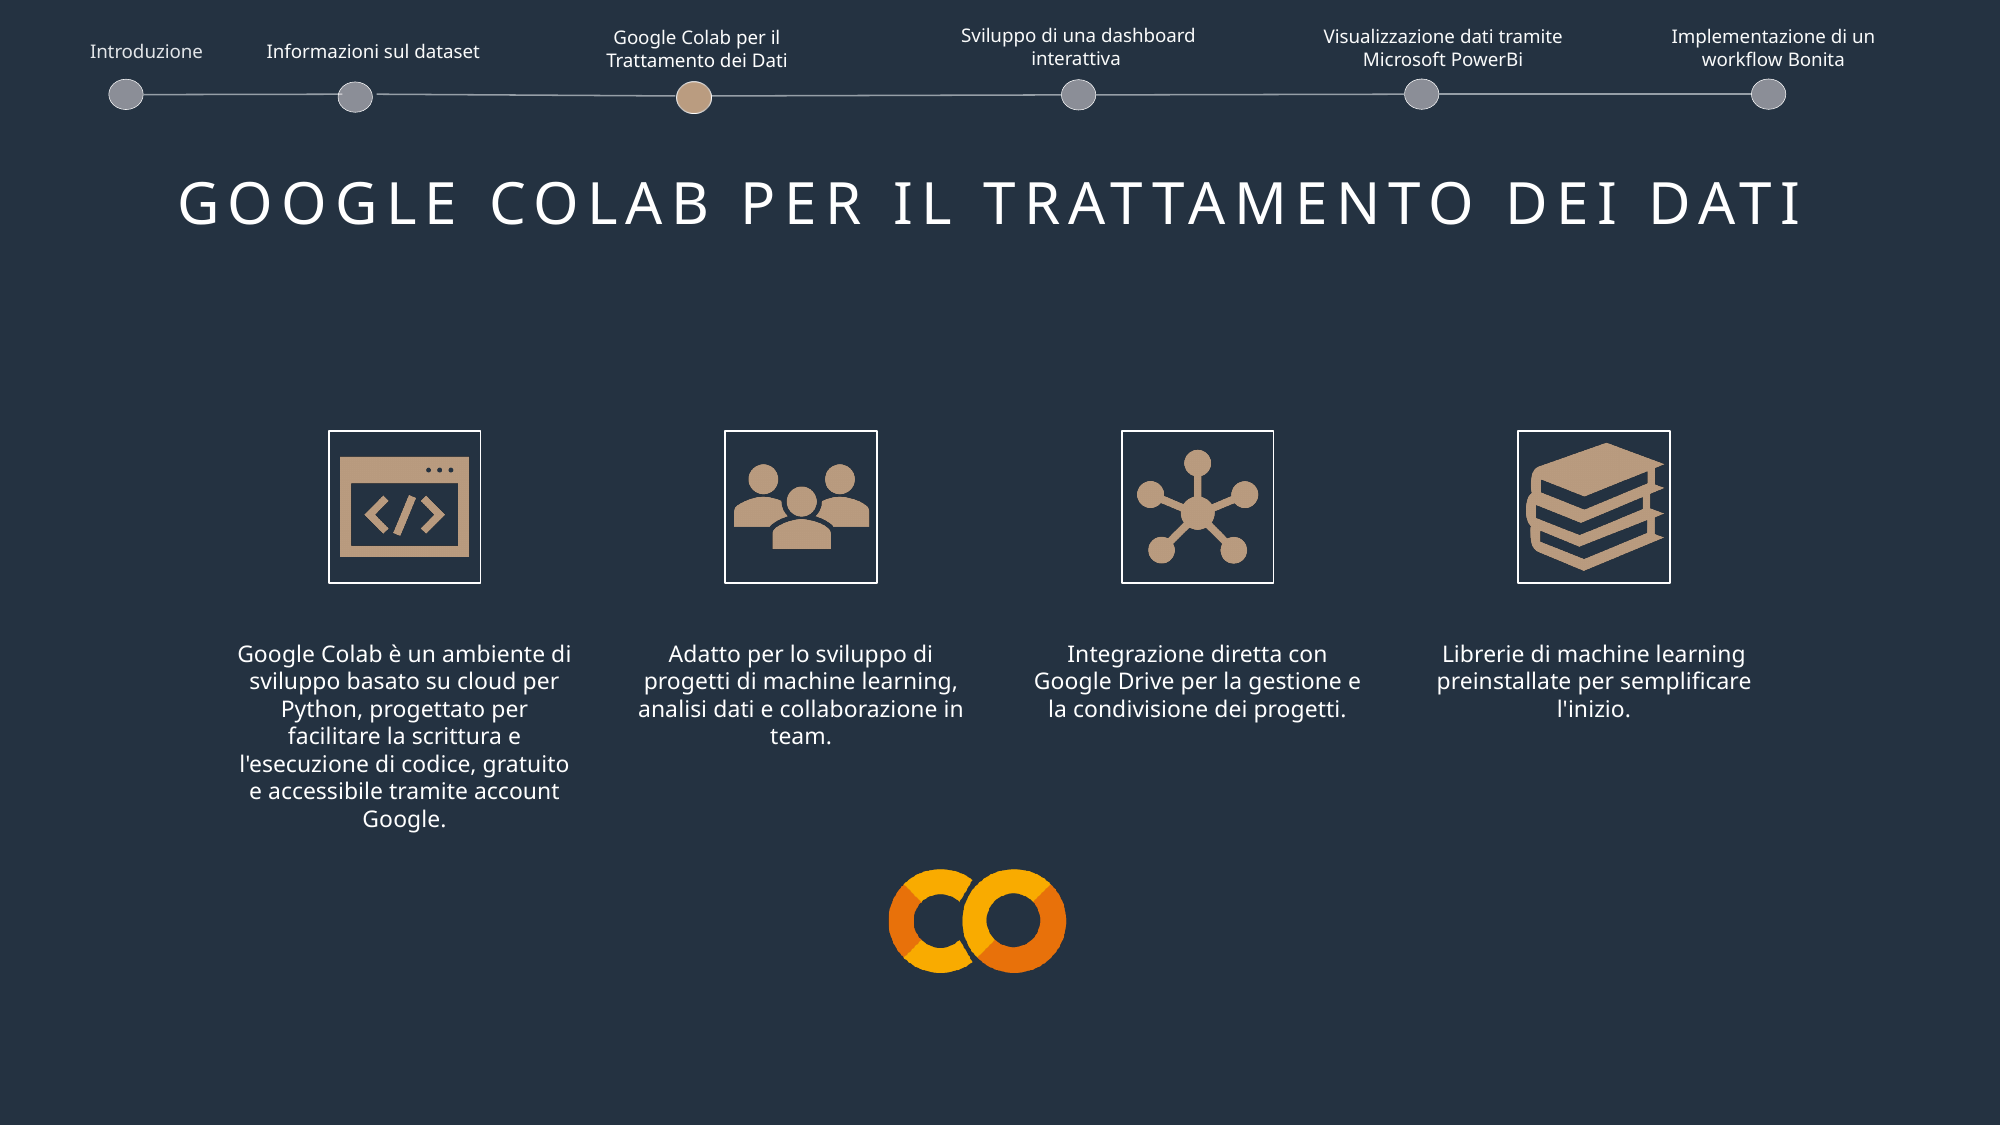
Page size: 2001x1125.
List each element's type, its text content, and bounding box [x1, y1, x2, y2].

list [176, 293, 1823, 947]
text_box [50, 16, 1907, 111]
title Google colab per il trattamento dei dati [177, 165, 1822, 274]
picture [676, 81, 712, 114]
picture [874, 818, 1079, 1023]
